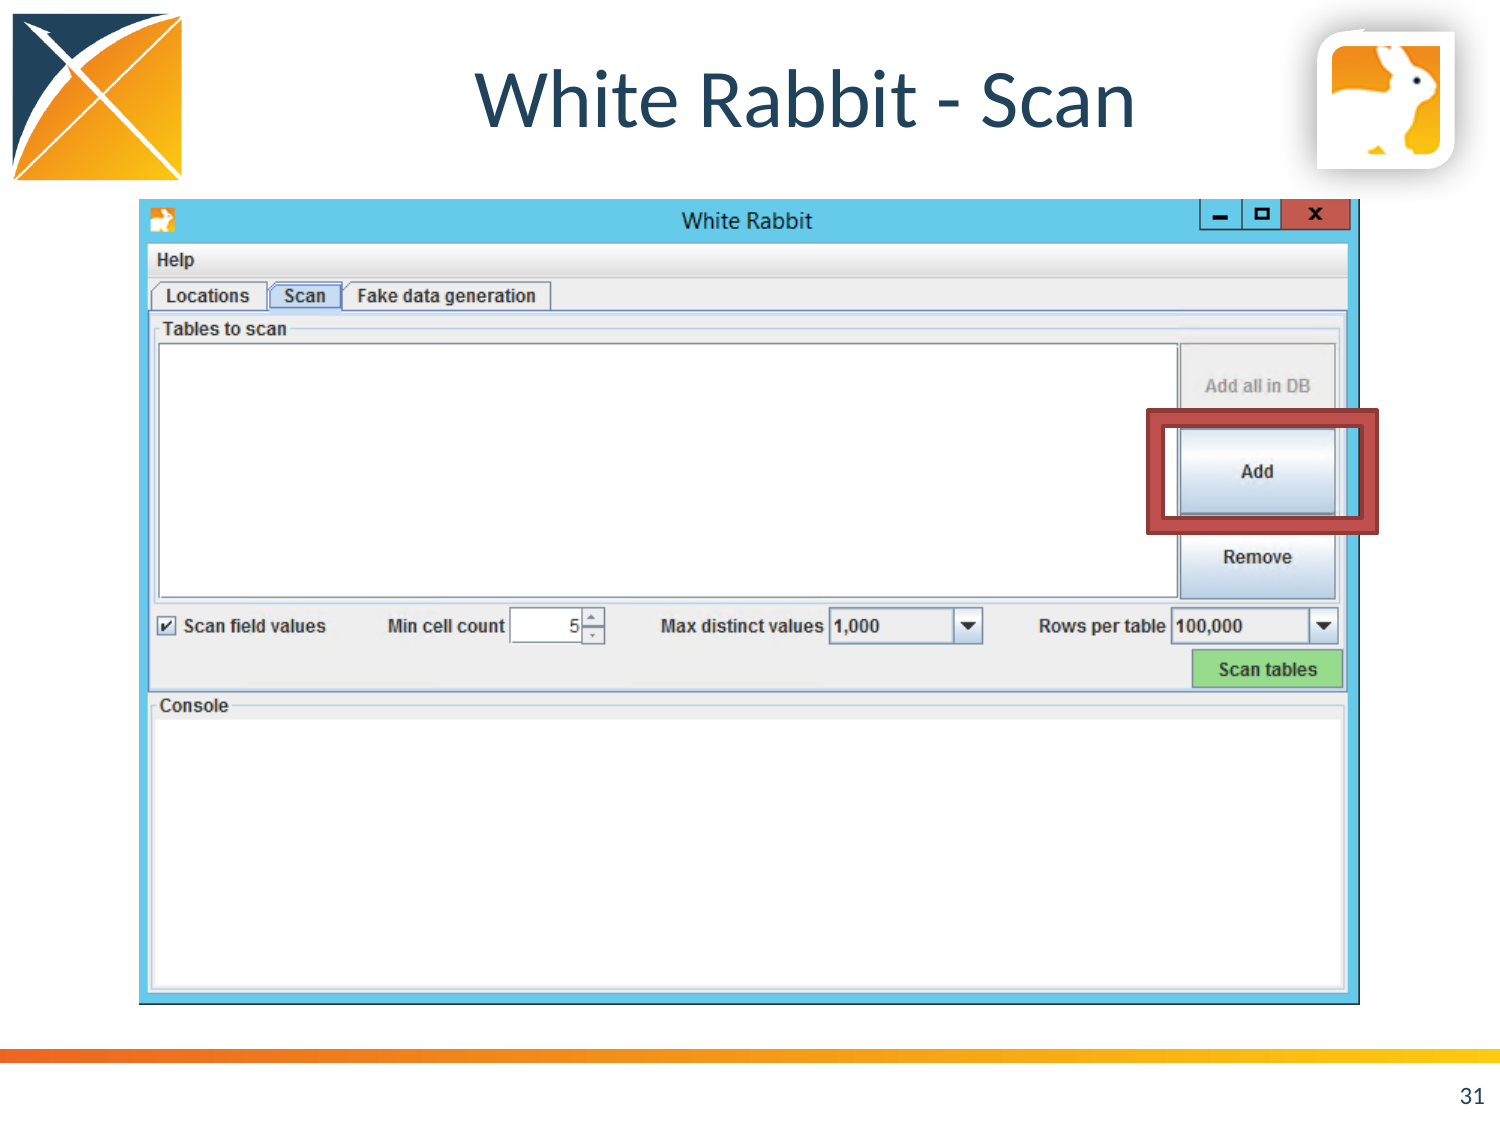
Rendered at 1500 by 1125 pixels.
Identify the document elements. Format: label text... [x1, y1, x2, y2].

title White Rabbit - Scan [187, 24, 1306, 163]
text_box [1365, 408, 1379, 535]
slide_number 31 [1149, 1065, 1500, 1125]
picture [0, 0, 206, 200]
picture [1324, 38, 1448, 162]
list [139, 199, 1361, 1006]
